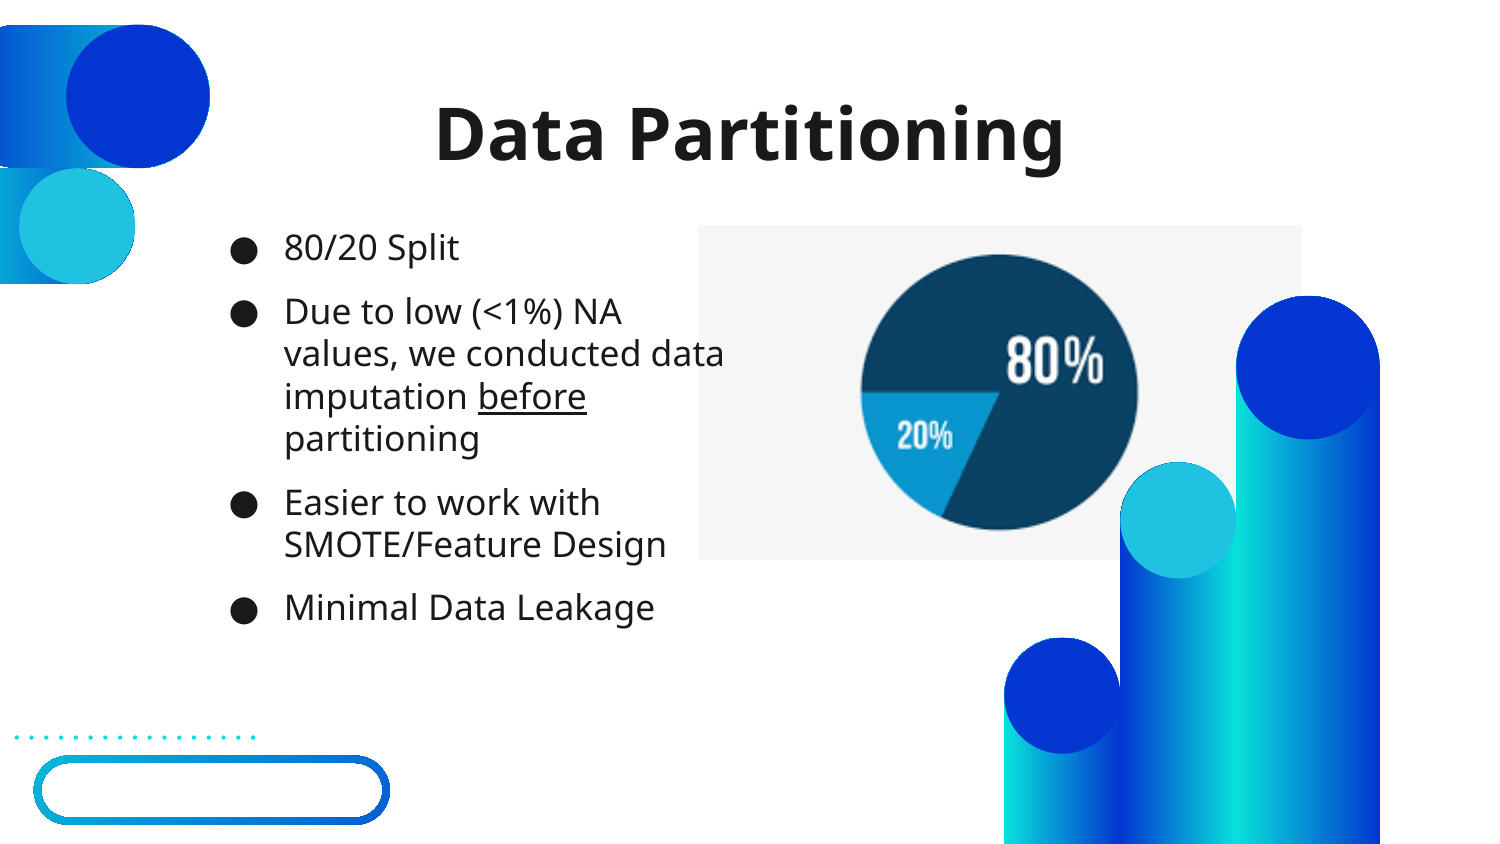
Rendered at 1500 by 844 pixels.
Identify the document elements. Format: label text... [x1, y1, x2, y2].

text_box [1003, 295, 1380, 844]
title Data Partitioning [215, 72, 1383, 167]
picture [698, 225, 1302, 561]
subtitle 80/20 Split Due to low (<1%) NA values, we conducted data imputation before partitioning Easier to work with SMOTE/Feature Design Minimal Data Leakage [193, 210, 750, 715]
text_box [0, 24, 210, 169]
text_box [0, 167, 136, 285]
